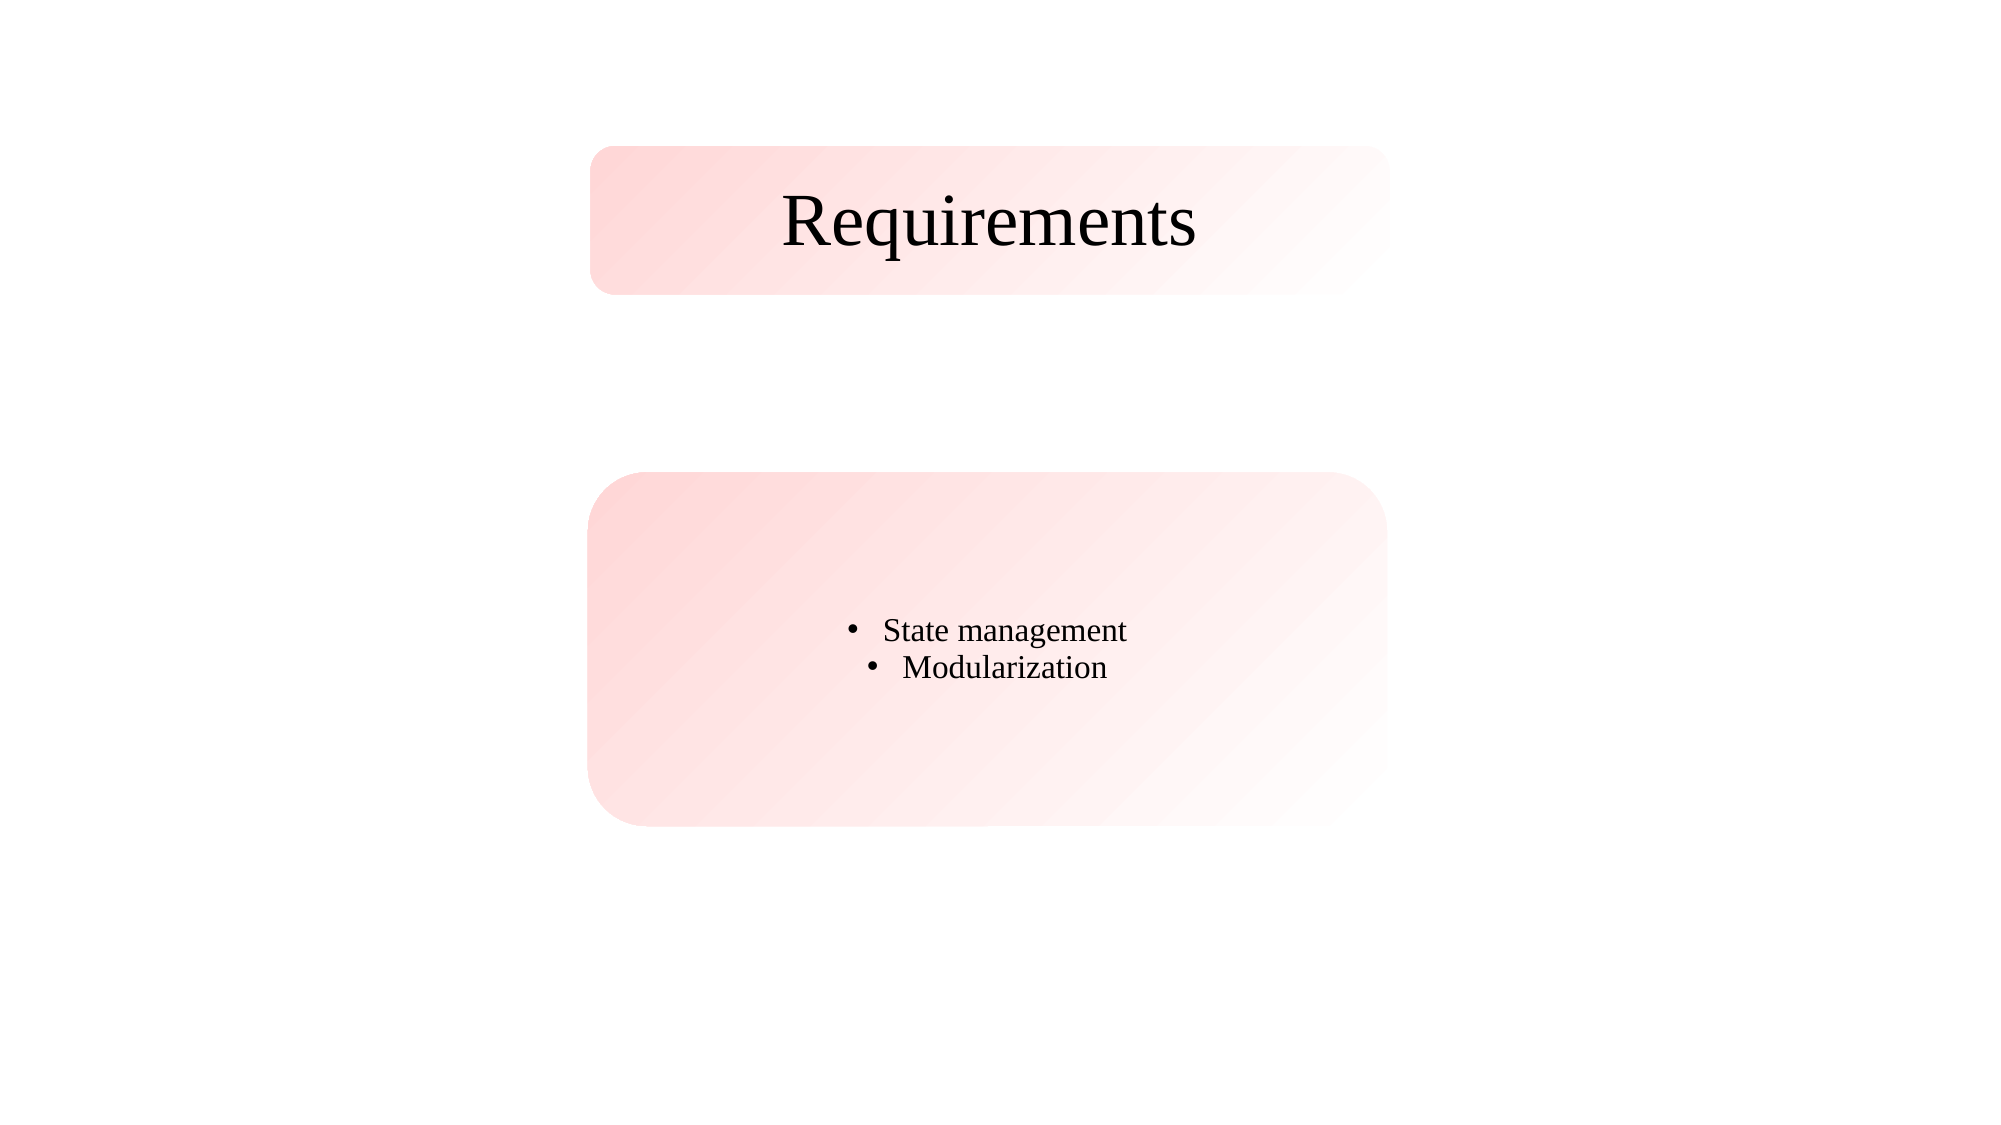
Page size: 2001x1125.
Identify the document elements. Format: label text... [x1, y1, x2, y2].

text_box Requirements [590, 146, 1390, 295]
text_box State management Modularization [587, 472, 1388, 827]
